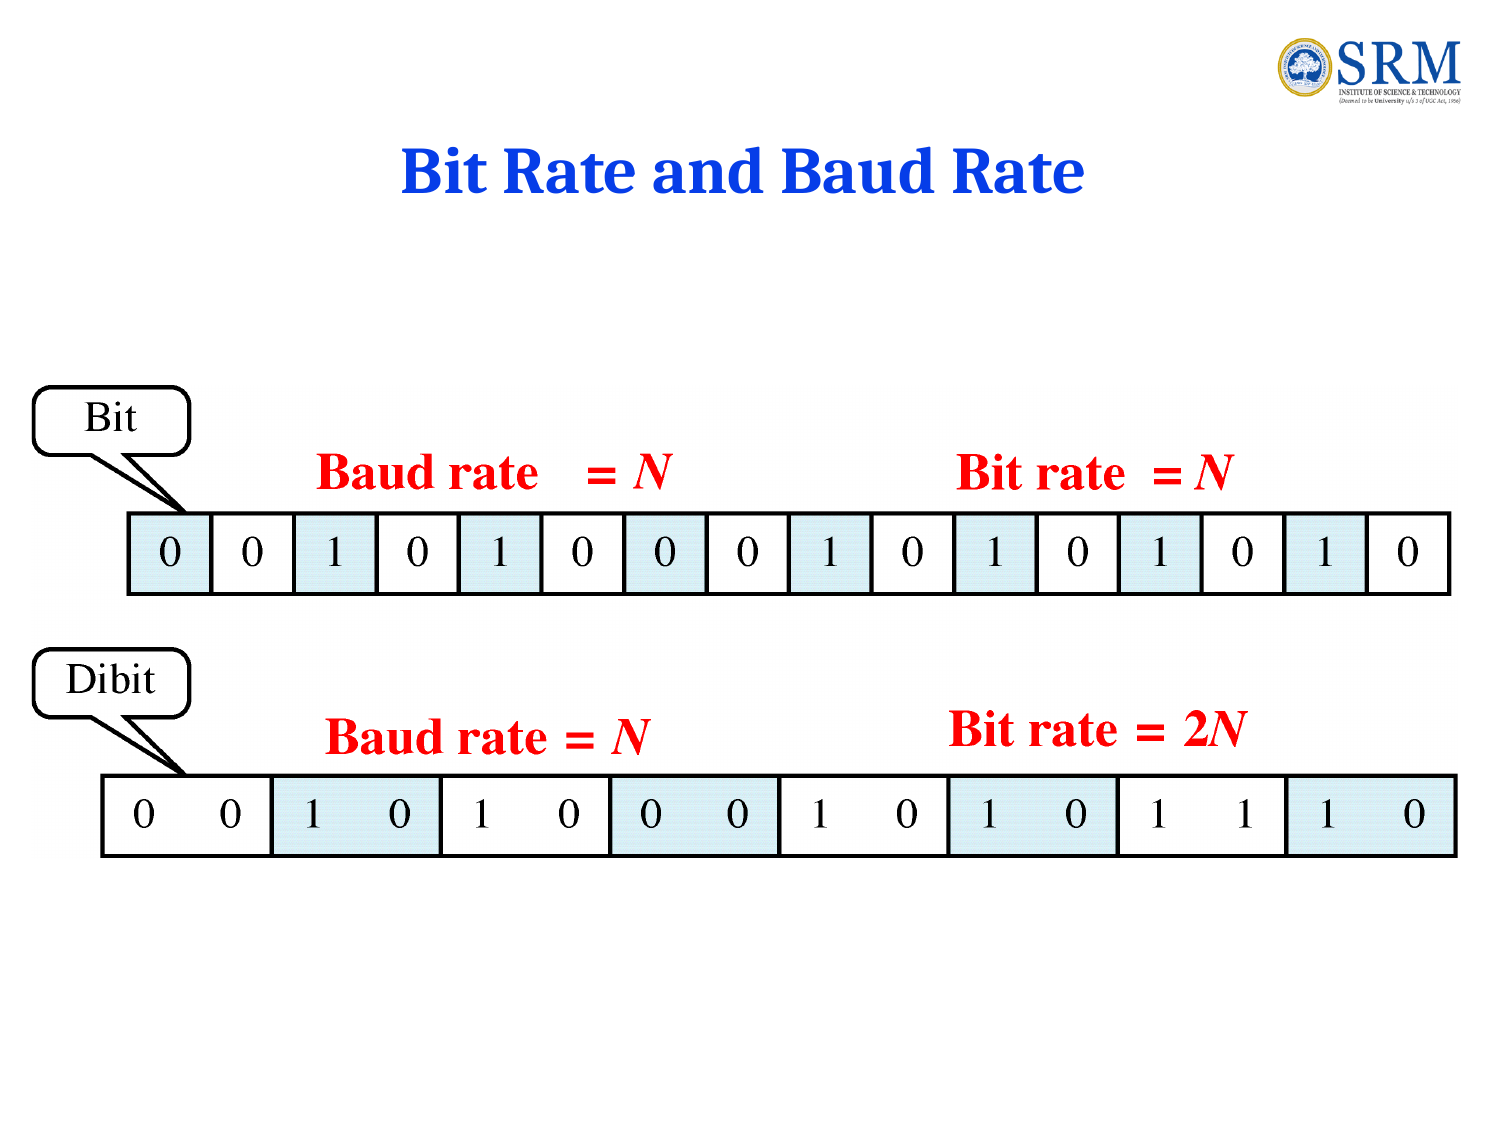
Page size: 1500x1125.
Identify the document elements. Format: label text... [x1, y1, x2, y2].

text_box Bit Rate and Baud Rate [385, 119, 1103, 214]
picture [31, 385, 1458, 859]
picture [1275, 25, 1466, 113]
